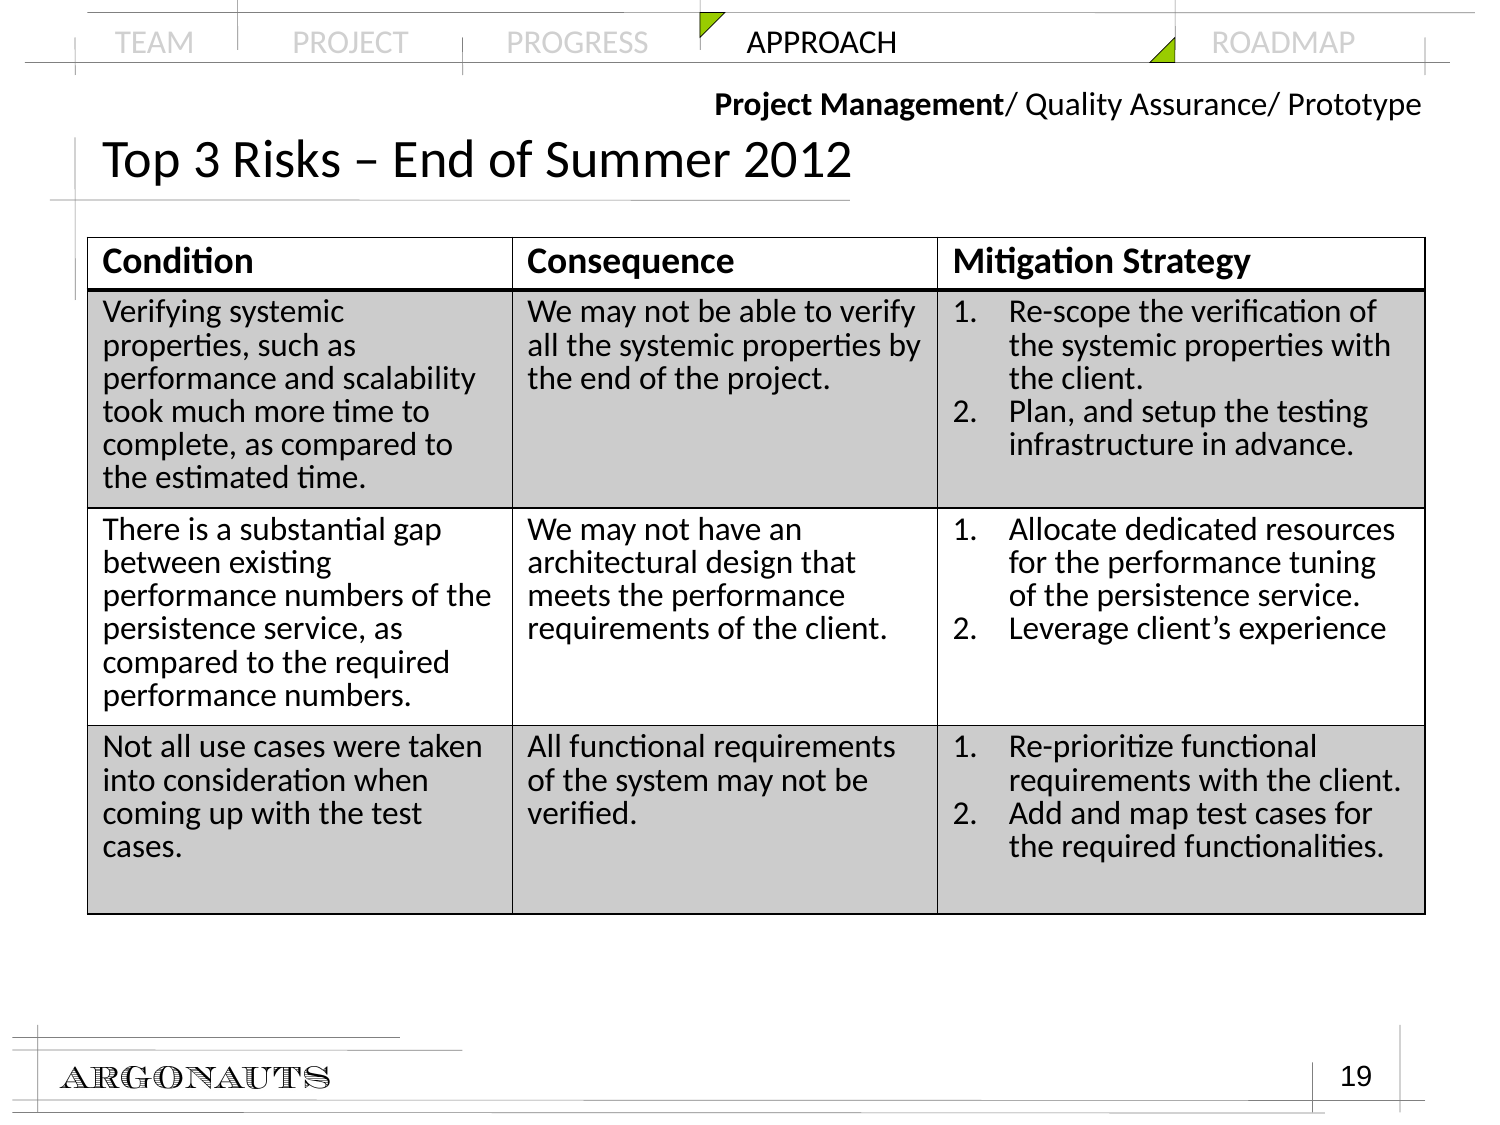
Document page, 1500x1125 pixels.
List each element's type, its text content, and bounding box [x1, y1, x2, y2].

slide_number 19 [1074, 1050, 1388, 1125]
table_cell Allocate dedicated resources for the performance tuning of the persistence service. Leverage client’s experience [938, 509, 1424, 725]
table_cell Re-prioritize functional requirements with the client. Add and map test cases for the required functionalities. [938, 726, 1424, 913]
table_cell Not all use cases were taken into consideration when coming up with the test cases. [88, 726, 512, 913]
table_header Condition [88, 238, 512, 288]
table_cell There is a substantial gap between existing performance numbers of the persistence service, as compared to the required performance numbers. [88, 509, 512, 725]
table_header Mitigation Strategy [938, 238, 1424, 288]
table_cell Re-scope the verification of the systemic properties with the client. Plan, and setup the testing infrastructure in advance. [938, 292, 1424, 507]
text_box Project Management/ Quality Assurance/ Prototype [699, 74, 1500, 130]
table_cell All functional requirements of the system may not be verified. [513, 726, 937, 913]
table_cell We may not have an architectural design that meets the performance requirements of the client. [513, 509, 937, 725]
title Top 3 Risks – End of Summer 2012 [87, 112, 1413, 200]
table_cell We may not be able to verify all the systemic properties by the end of the project. [513, 292, 937, 507]
table_header Consequence [513, 238, 937, 288]
picture [50, 1055, 350, 1099]
table_cell Verifying systemic properties, such as performance and scalability took much more time to complete, as compared to the estimated time. [88, 292, 512, 507]
